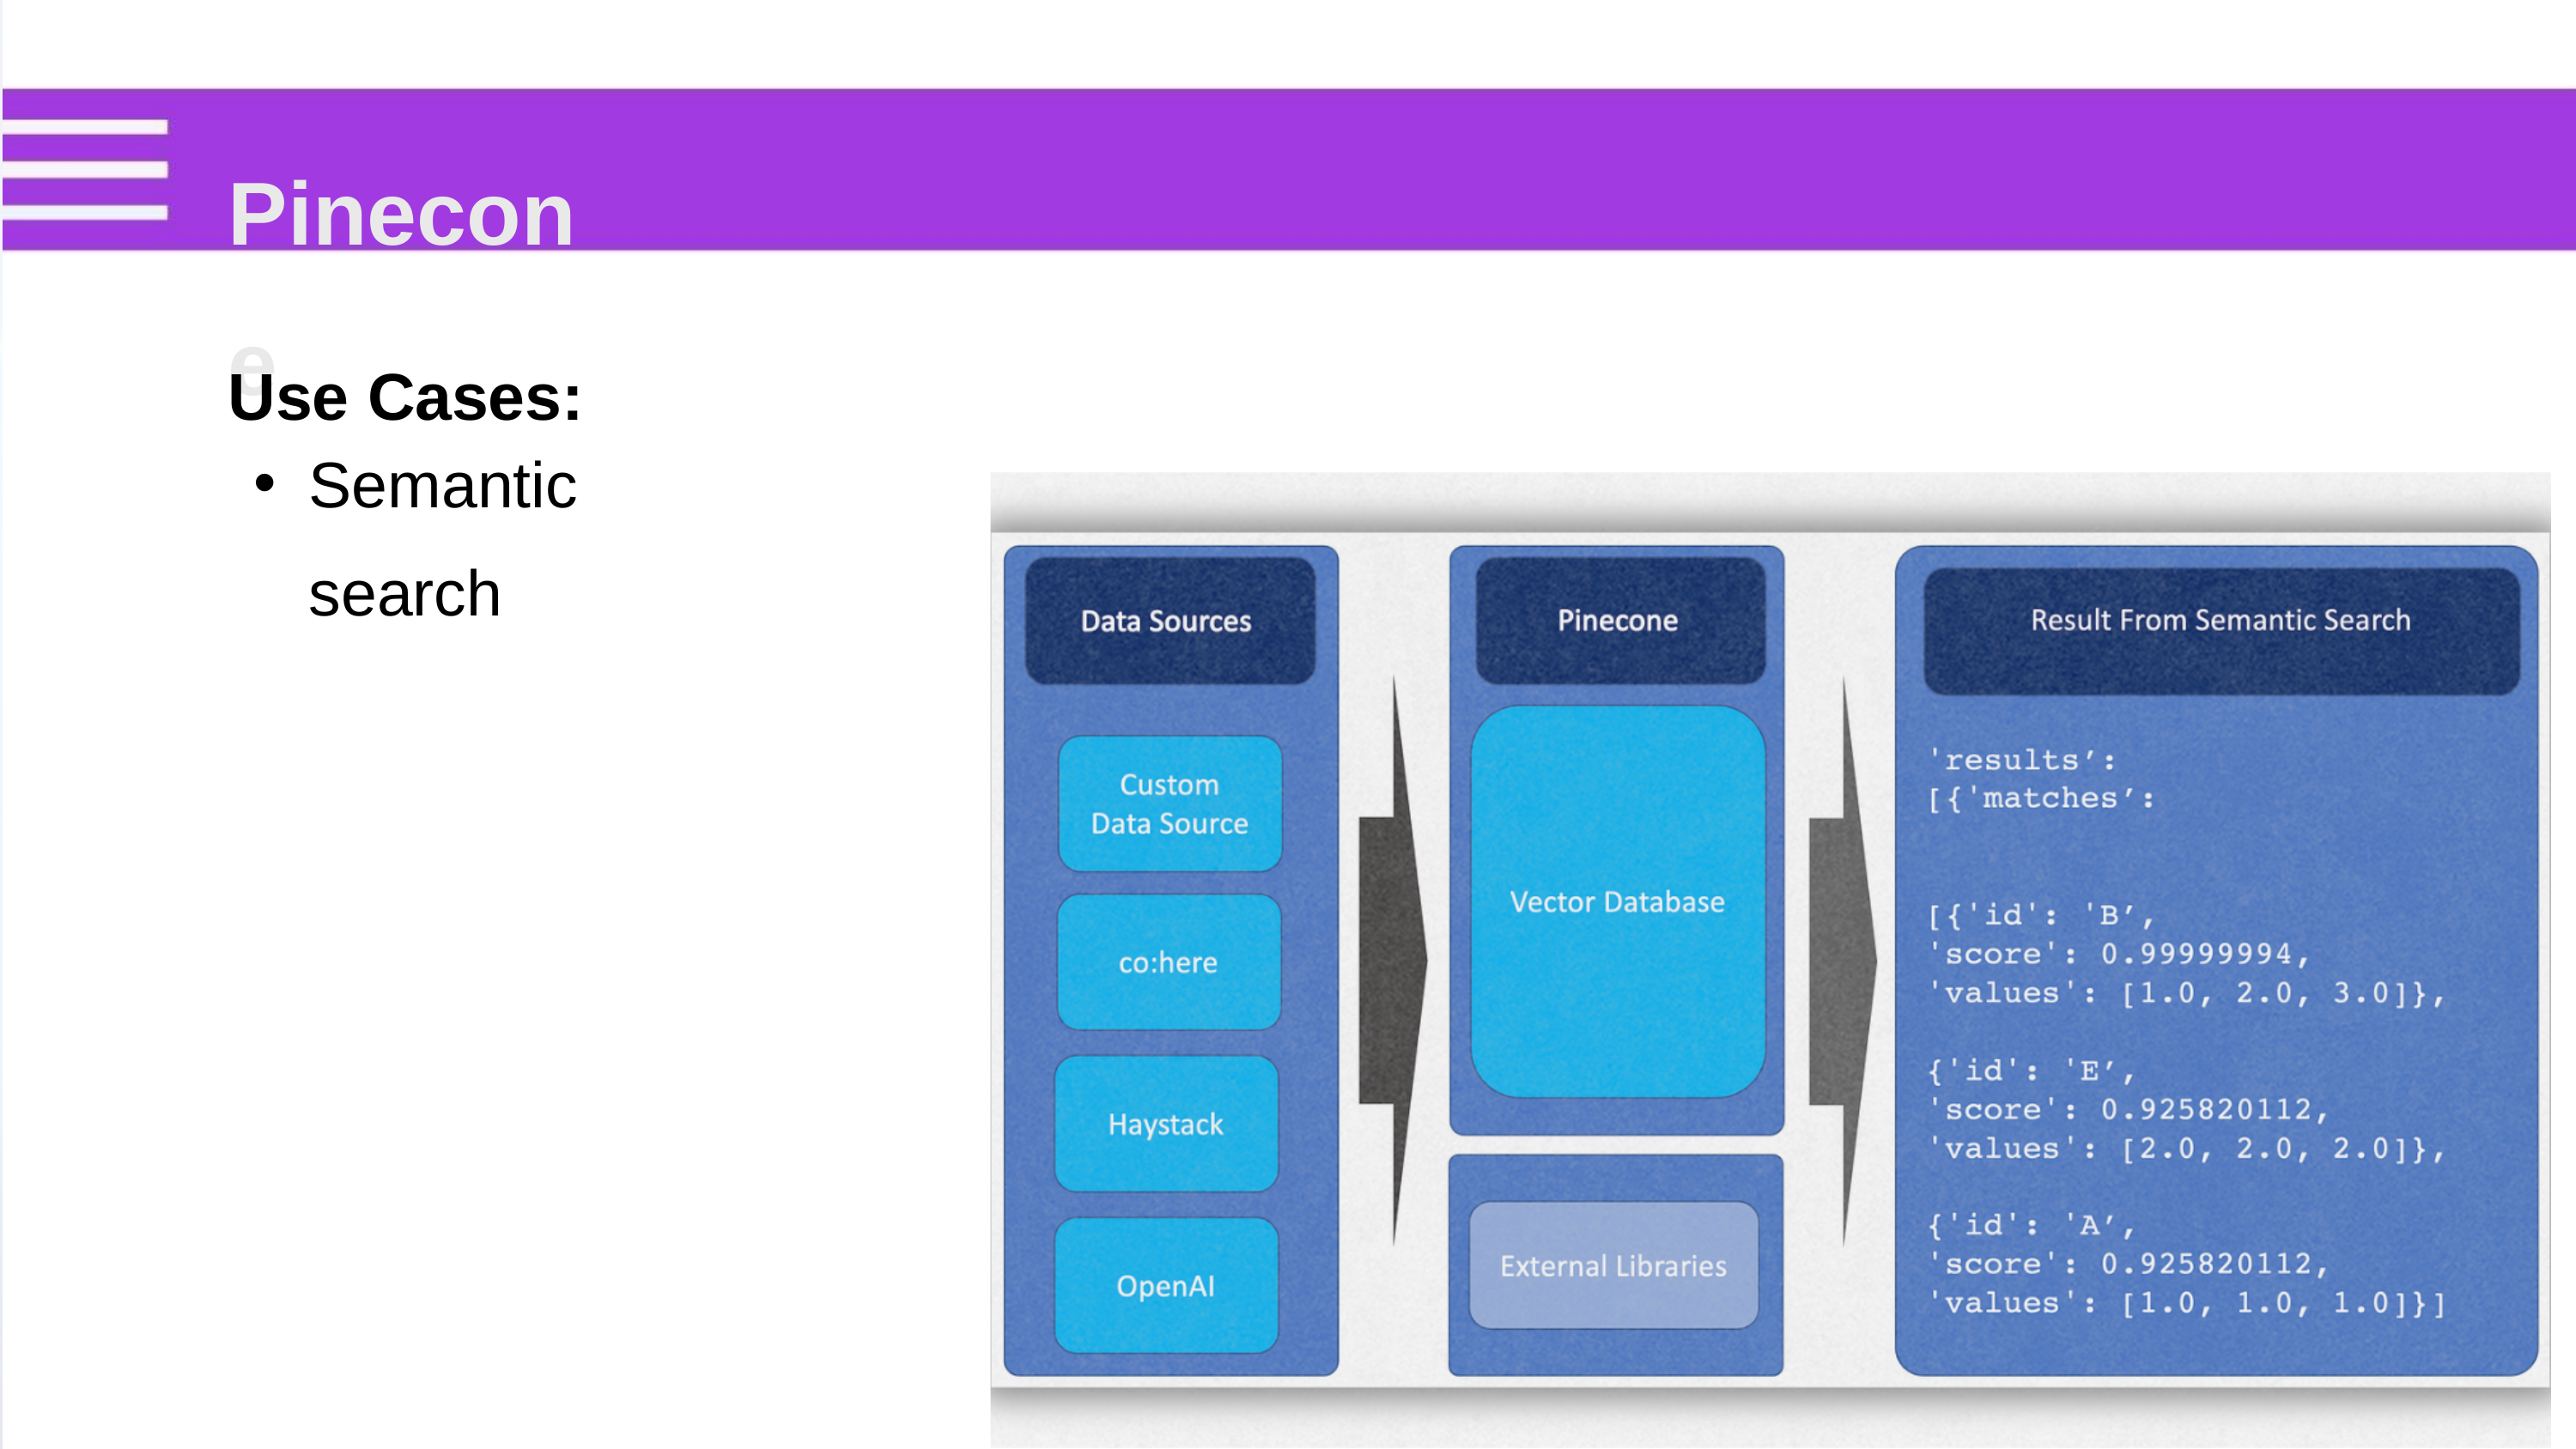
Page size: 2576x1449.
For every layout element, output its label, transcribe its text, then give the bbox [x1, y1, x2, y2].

text_box Use Cases: [228, 271, 586, 413]
text_box [3, 0, 2576, 1449]
text_box Pinecone [228, 112, 626, 413]
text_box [990, 471, 2552, 1449]
text_box Semantic search [198, 413, 790, 629]
